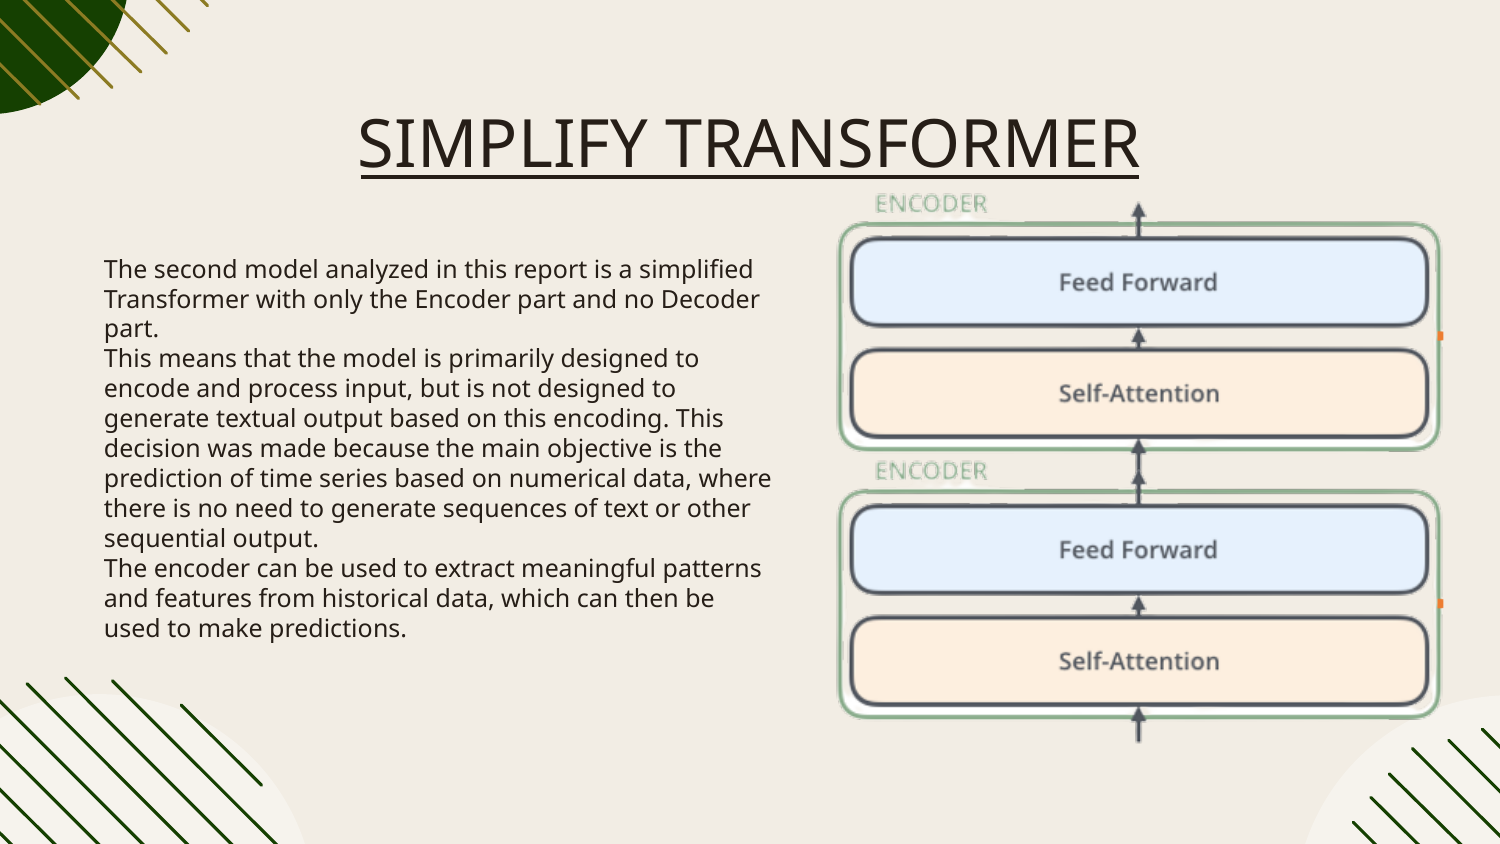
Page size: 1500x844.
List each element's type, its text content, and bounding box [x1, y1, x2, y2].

subtitle The second model analyzed in this report is a simplified Transformer with only the Encoder part and no Decoder part. This means that the model is primarily designed to encode and process input, but is not designed to generate textual output based on this encoding. This decision was made because the main objective is the prediction of time series based on numerical data, where there is no need to generate sequences of text or other sequential output. The encoder can be used to extract meaningful patterns and features from historical data, which can then be used to make predictions. [88, 238, 793, 720]
picture [834, 60, 1444, 759]
title SIMPLIFY TRANSFORMER [116, 85, 829, 202]
